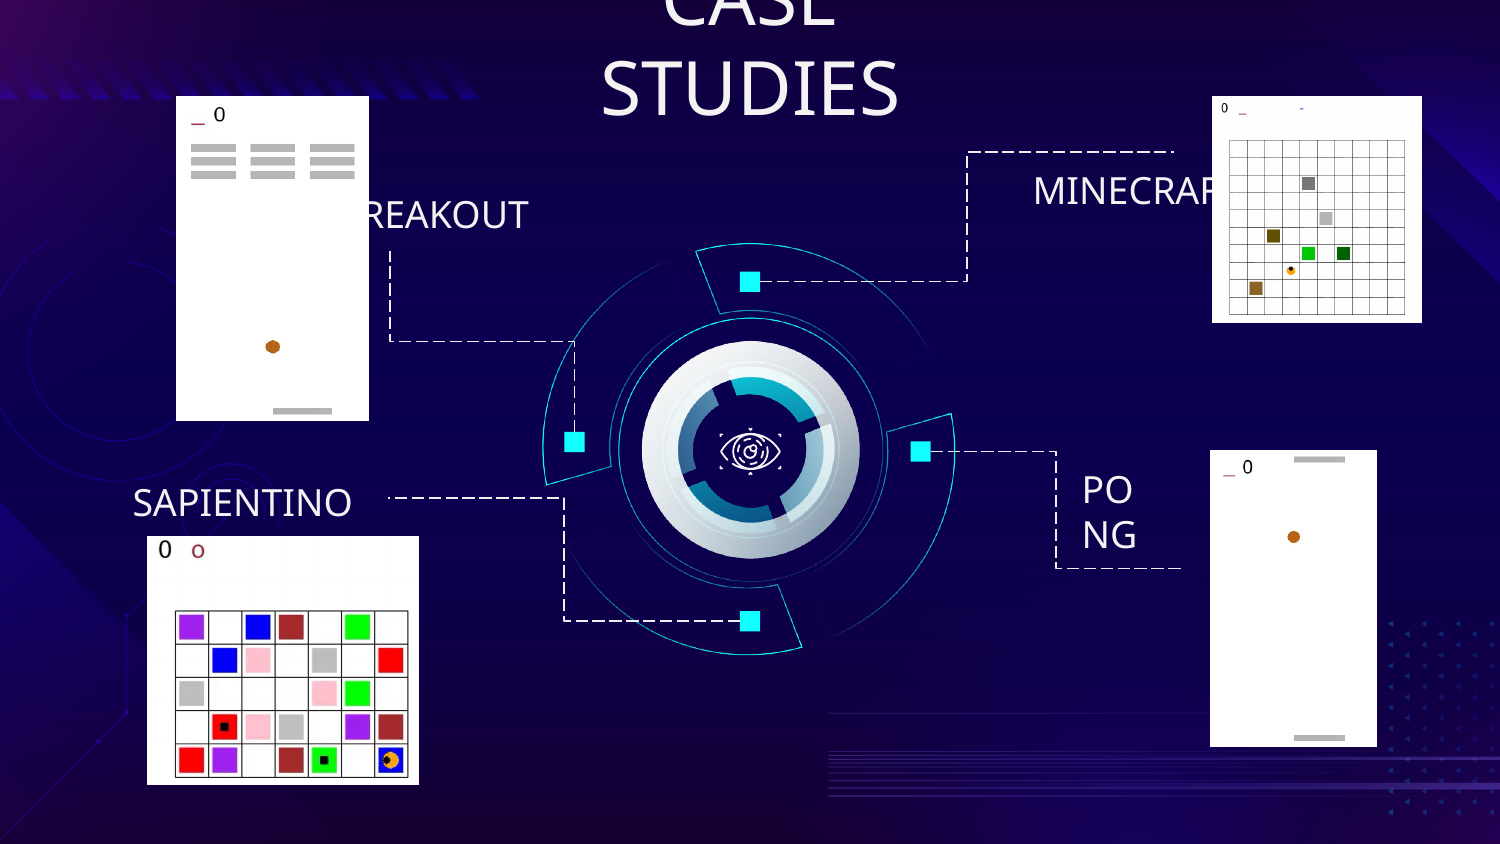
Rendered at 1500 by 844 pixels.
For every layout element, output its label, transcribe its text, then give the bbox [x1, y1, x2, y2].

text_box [1209, 449, 1379, 749]
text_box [930, 451, 1182, 569]
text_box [719, 427, 782, 476]
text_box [1211, 95, 1423, 324]
title BREAKOUT [375, 145, 545, 252]
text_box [145, 535, 420, 786]
title SAPIENTINO [59, 432, 368, 539]
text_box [175, 95, 370, 423]
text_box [391, 249, 573, 435]
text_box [387, 497, 741, 622]
title MINECRAFT [1017, 121, 1206, 228]
title CASE STUDIES [509, 0, 992, 146]
picture [0, 0, 1500, 844]
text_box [759, 151, 1175, 282]
